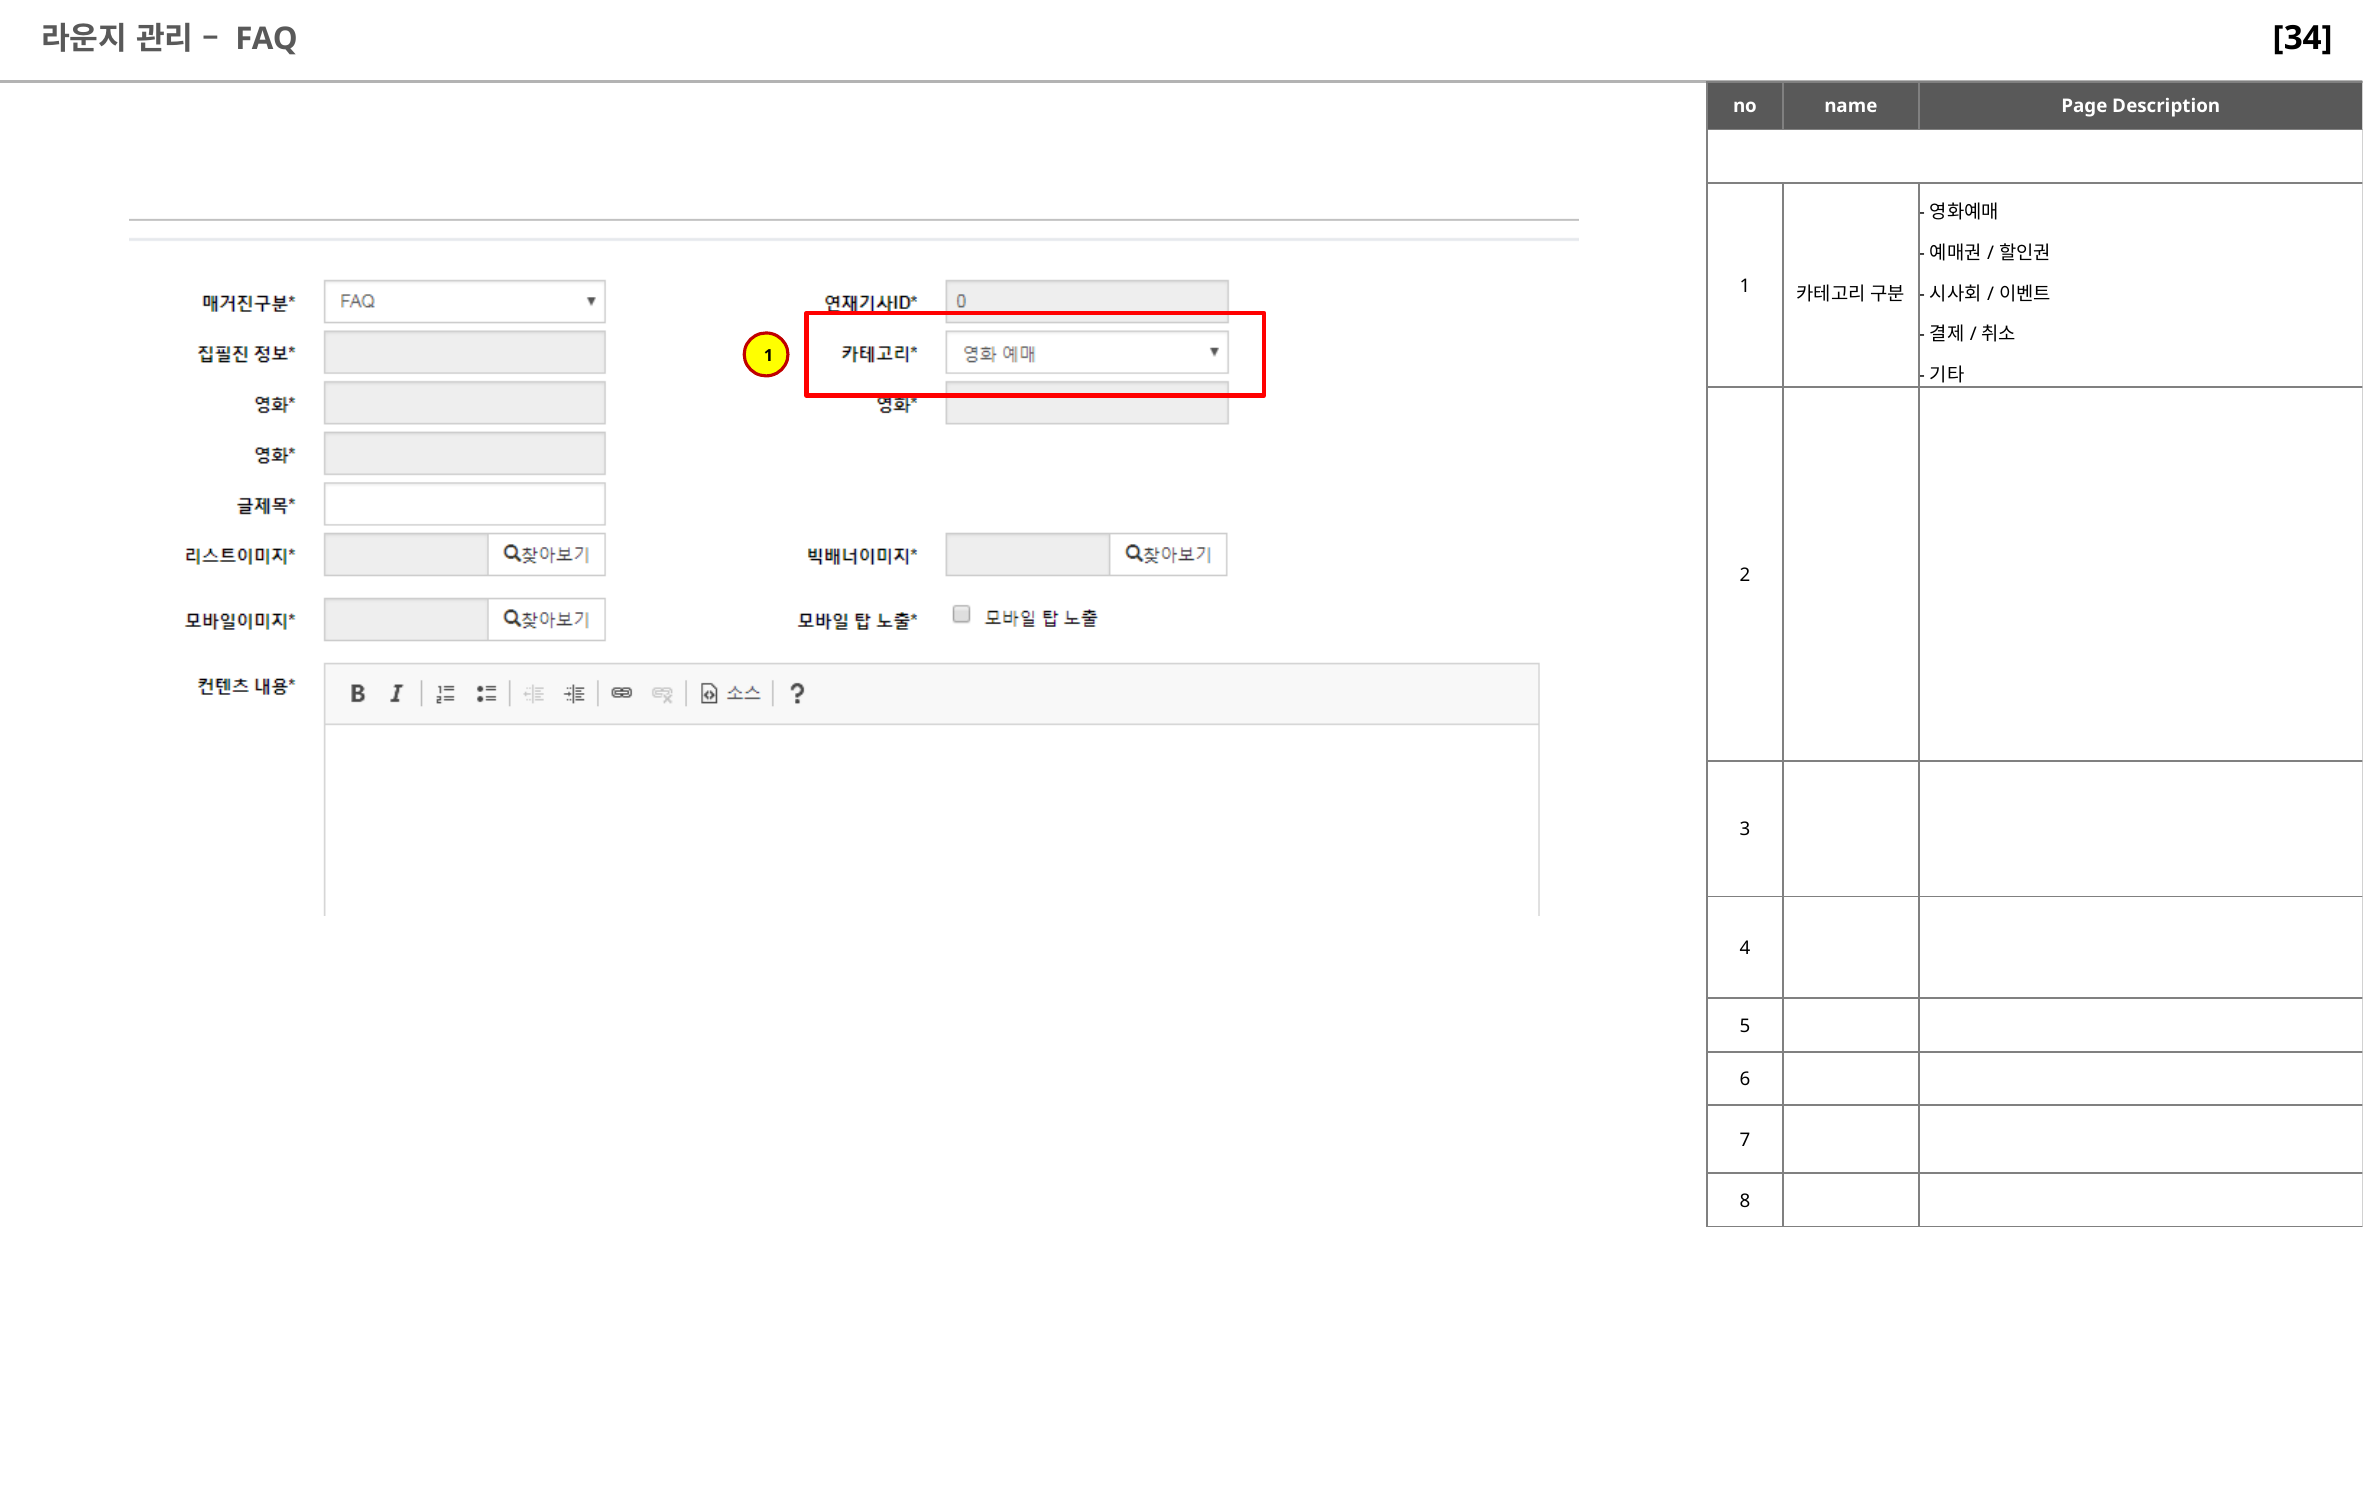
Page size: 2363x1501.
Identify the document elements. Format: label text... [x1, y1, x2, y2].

table_cell [1920, 1053, 2362, 1104]
table_cell [1784, 999, 1918, 1051]
table_header Page Description [1920, 91, 2362, 129]
table_cell [1920, 1106, 2362, 1172]
table_cell [1920, 897, 2362, 997]
table_cell -영화예매 -예매권/할인권 -시사회/이벤트 -결제/취소 -기타 [1920, 184, 2362, 386]
table_cell [1920, 999, 2362, 1051]
table_cell 8 [1708, 1174, 1782, 1226]
table_cell 카테고리 구분 [1784, 184, 1918, 386]
table_cell 3 [1708, 762, 1782, 896]
table_cell [1784, 1174, 1918, 1226]
table_cell 6 [1708, 1053, 1782, 1104]
table_cell [1920, 762, 2362, 896]
table_cell 2 [1708, 388, 1782, 760]
slide_number [34] [2253, 6, 2352, 76]
table_header no [1708, 93, 1782, 129]
text_box 라운지 관리 – FAQ [17, 6, 1766, 68]
picture [129, 218, 1579, 917]
table_cell [1784, 1053, 1918, 1104]
table_cell 5 [1708, 999, 1782, 1051]
table_cell [1784, 1106, 1918, 1172]
table_cell [1920, 388, 2362, 760]
table_header name [1784, 93, 1918, 129]
table_cell [1784, 762, 1918, 896]
table_cell 7 [1708, 1106, 1782, 1172]
table_cell 1 [1708, 184, 1782, 386]
table_cell [1784, 897, 1918, 997]
table_cell [1784, 388, 1918, 760]
table_cell [1920, 1174, 2362, 1226]
table_cell [1708, 130, 2362, 182]
table_cell 4 [1708, 897, 1782, 997]
